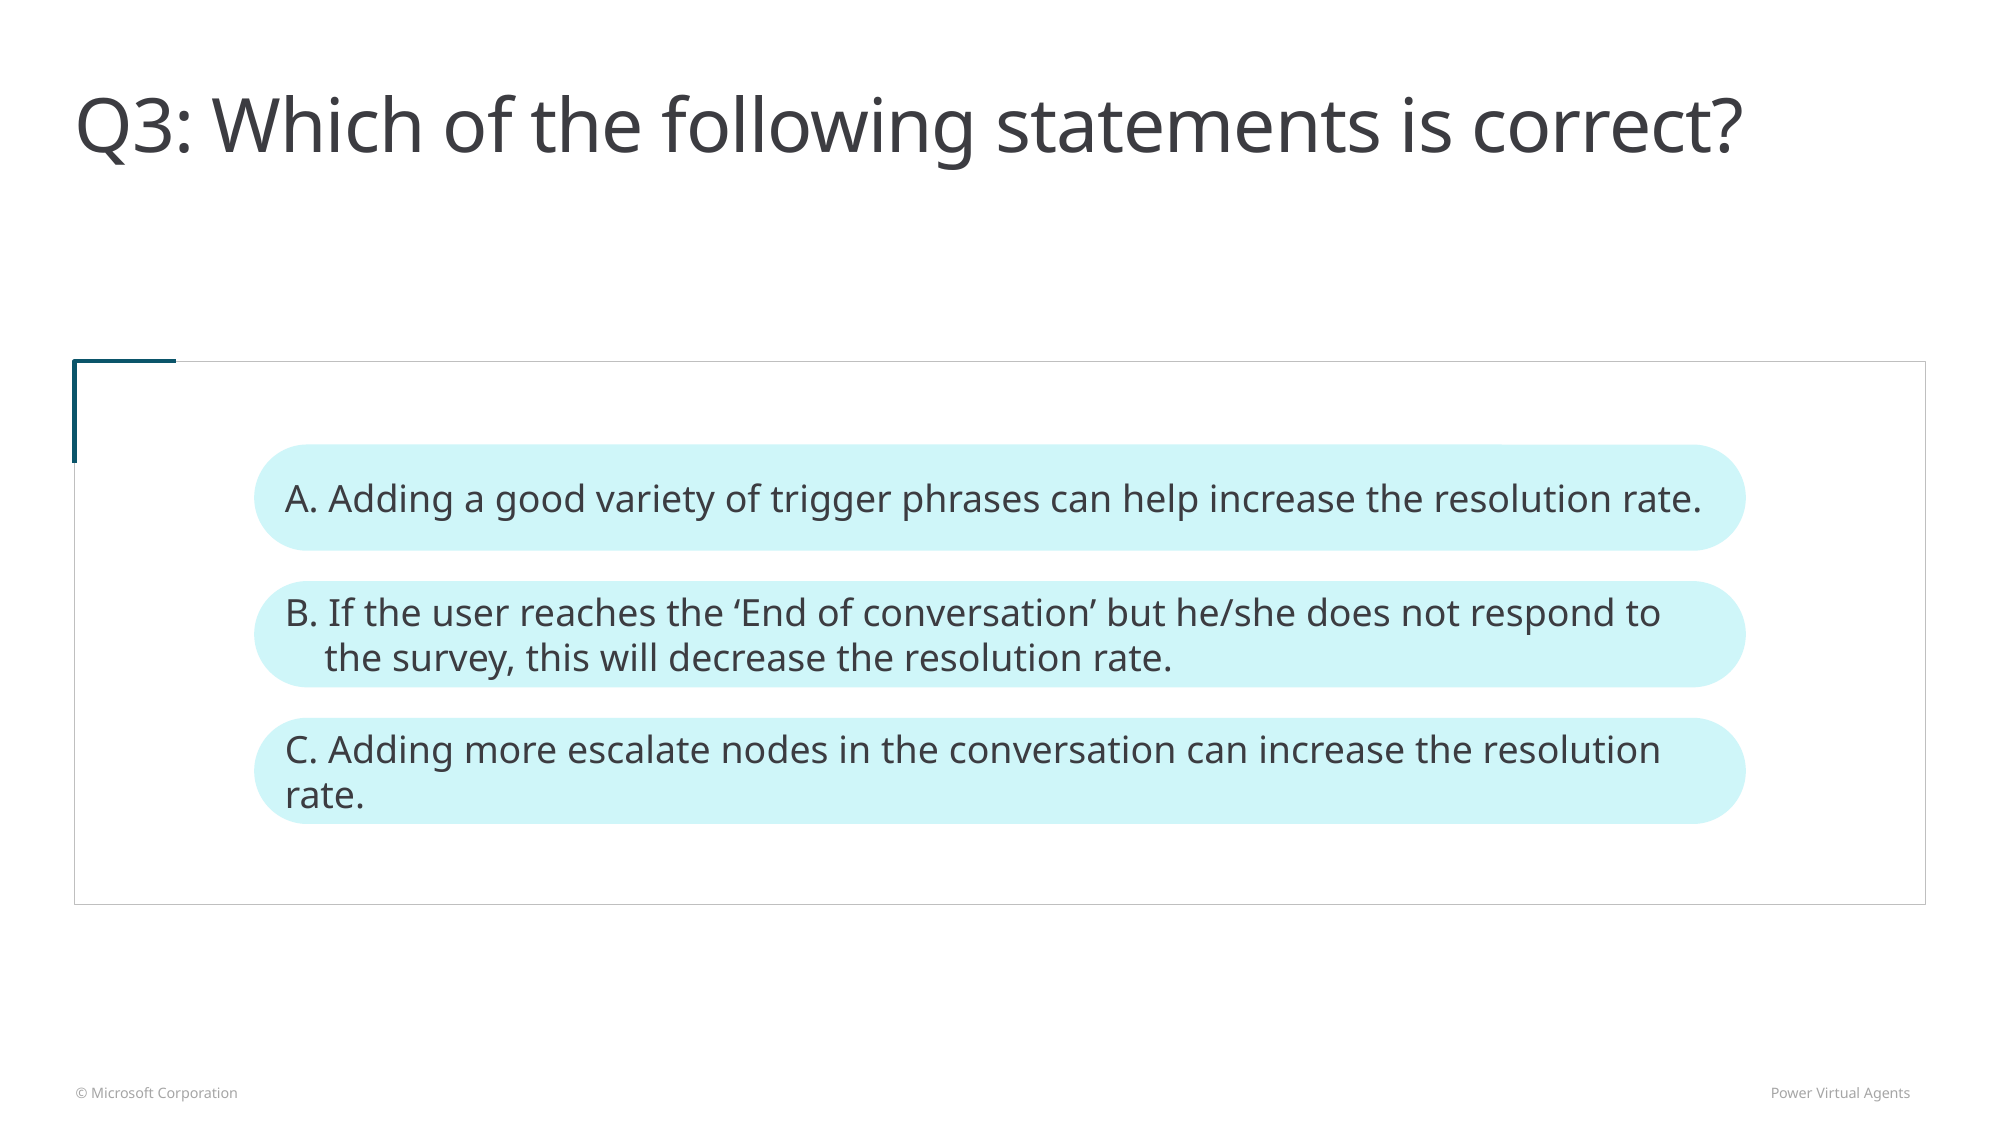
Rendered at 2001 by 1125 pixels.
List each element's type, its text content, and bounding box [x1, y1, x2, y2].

text_box [74, 360, 177, 463]
title Q3: Which of the following statements is correct? [74, 101, 1930, 168]
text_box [253, 444, 1747, 825]
text_box [74, 360, 1926, 905]
